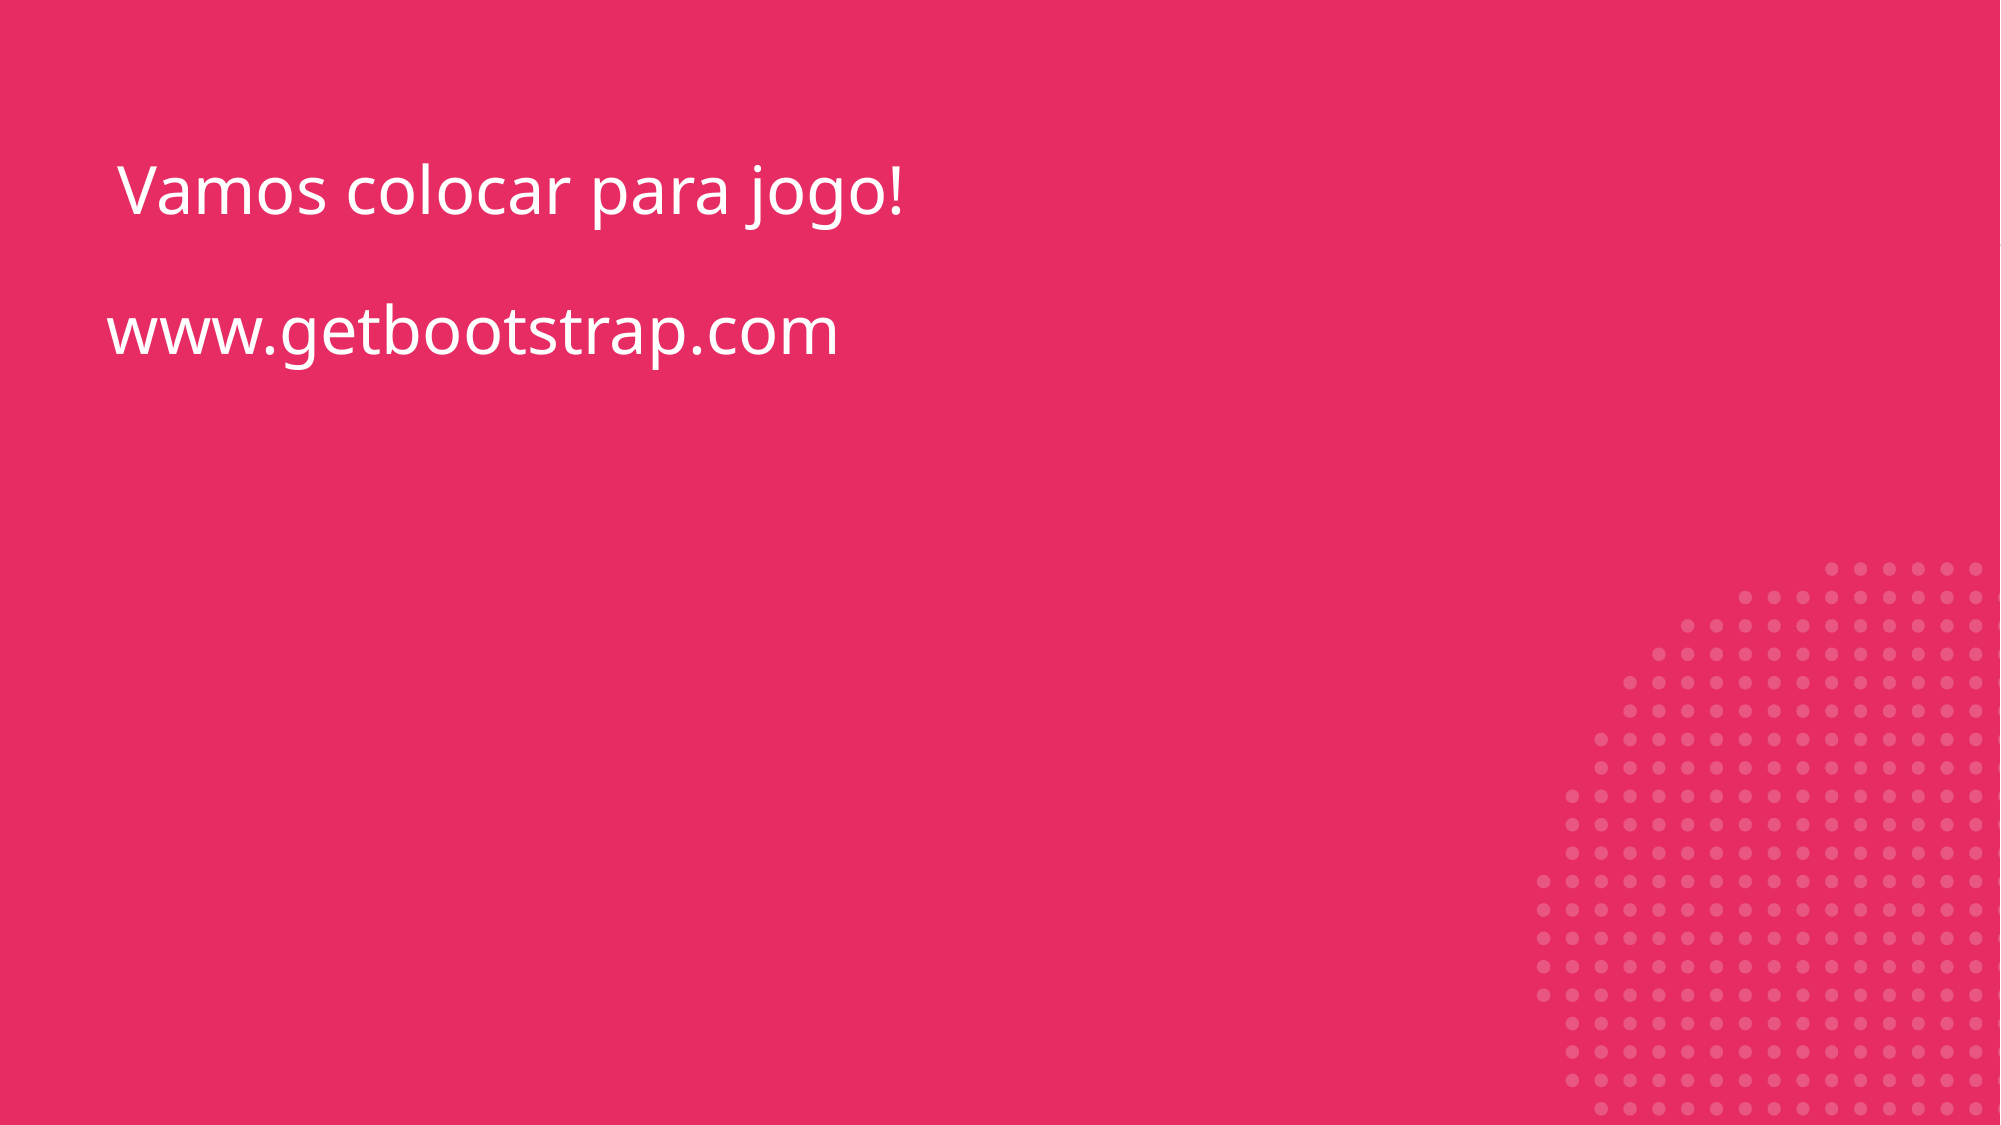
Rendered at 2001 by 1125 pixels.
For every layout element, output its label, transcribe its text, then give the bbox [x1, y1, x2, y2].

text_box Vamos colocar para jogo! [102, 140, 1032, 236]
text_box www.getbootstrap.com [91, 280, 1661, 376]
text_box [0, 0, 2000, 1125]
picture [1536, 562, 2000, 1125]
